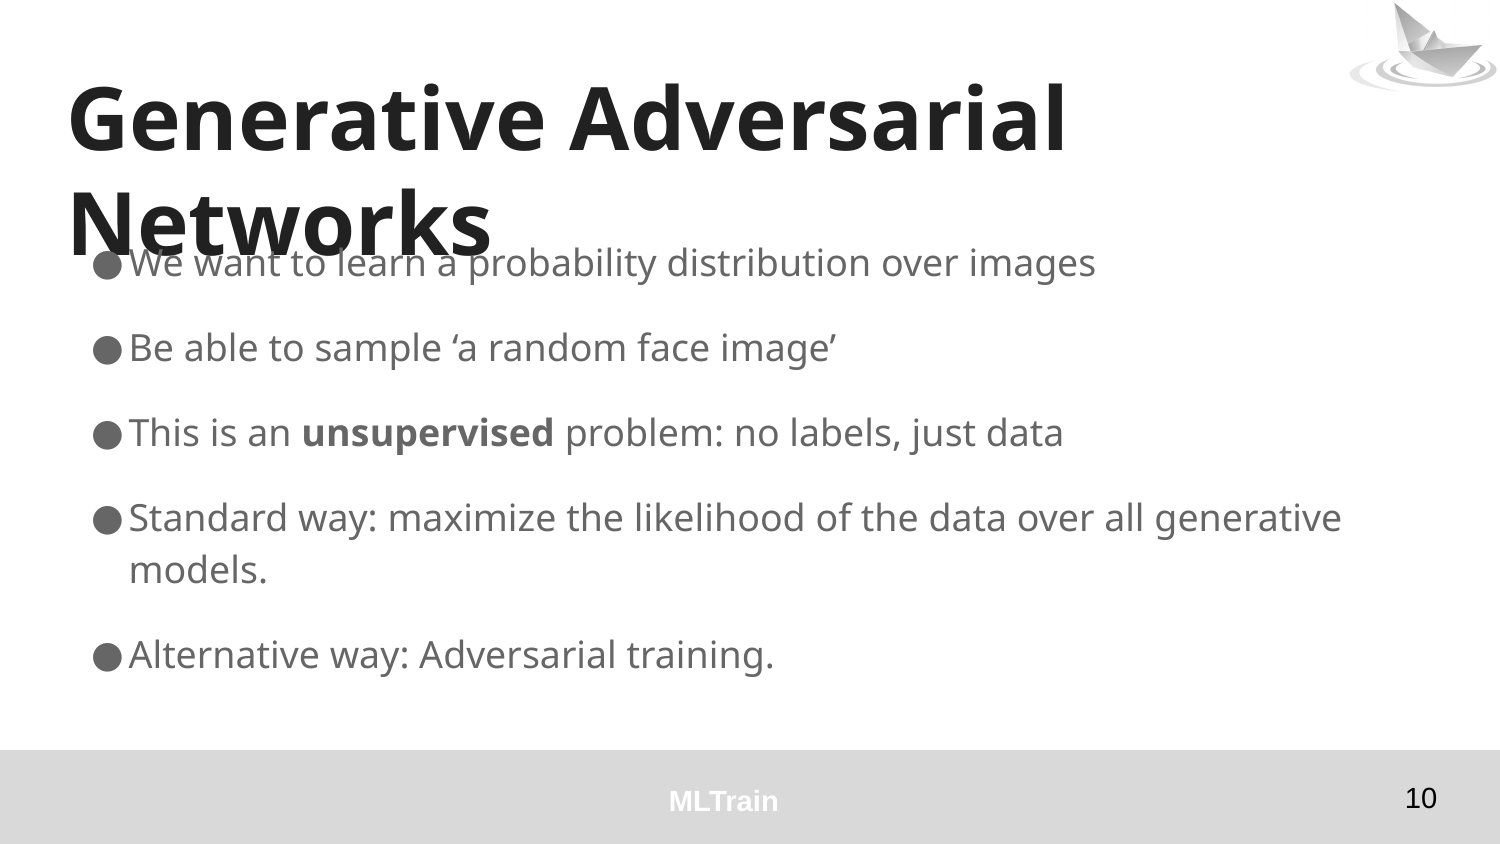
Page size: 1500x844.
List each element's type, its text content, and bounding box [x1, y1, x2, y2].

title Generative Adversarial Networks [51, 48, 1449, 180]
slide_number ‹#› [1389, 764, 1480, 830]
picture [1346, 0, 1500, 95]
list We want to learn a probability distribution over images Be able to sample ‘a random face image’ This is an unsupervised problem: no labels, just data Standard way: maximize the likelihood of the data over all generative models. Alternative way: Adversarial training. [38, 216, 1412, 394]
